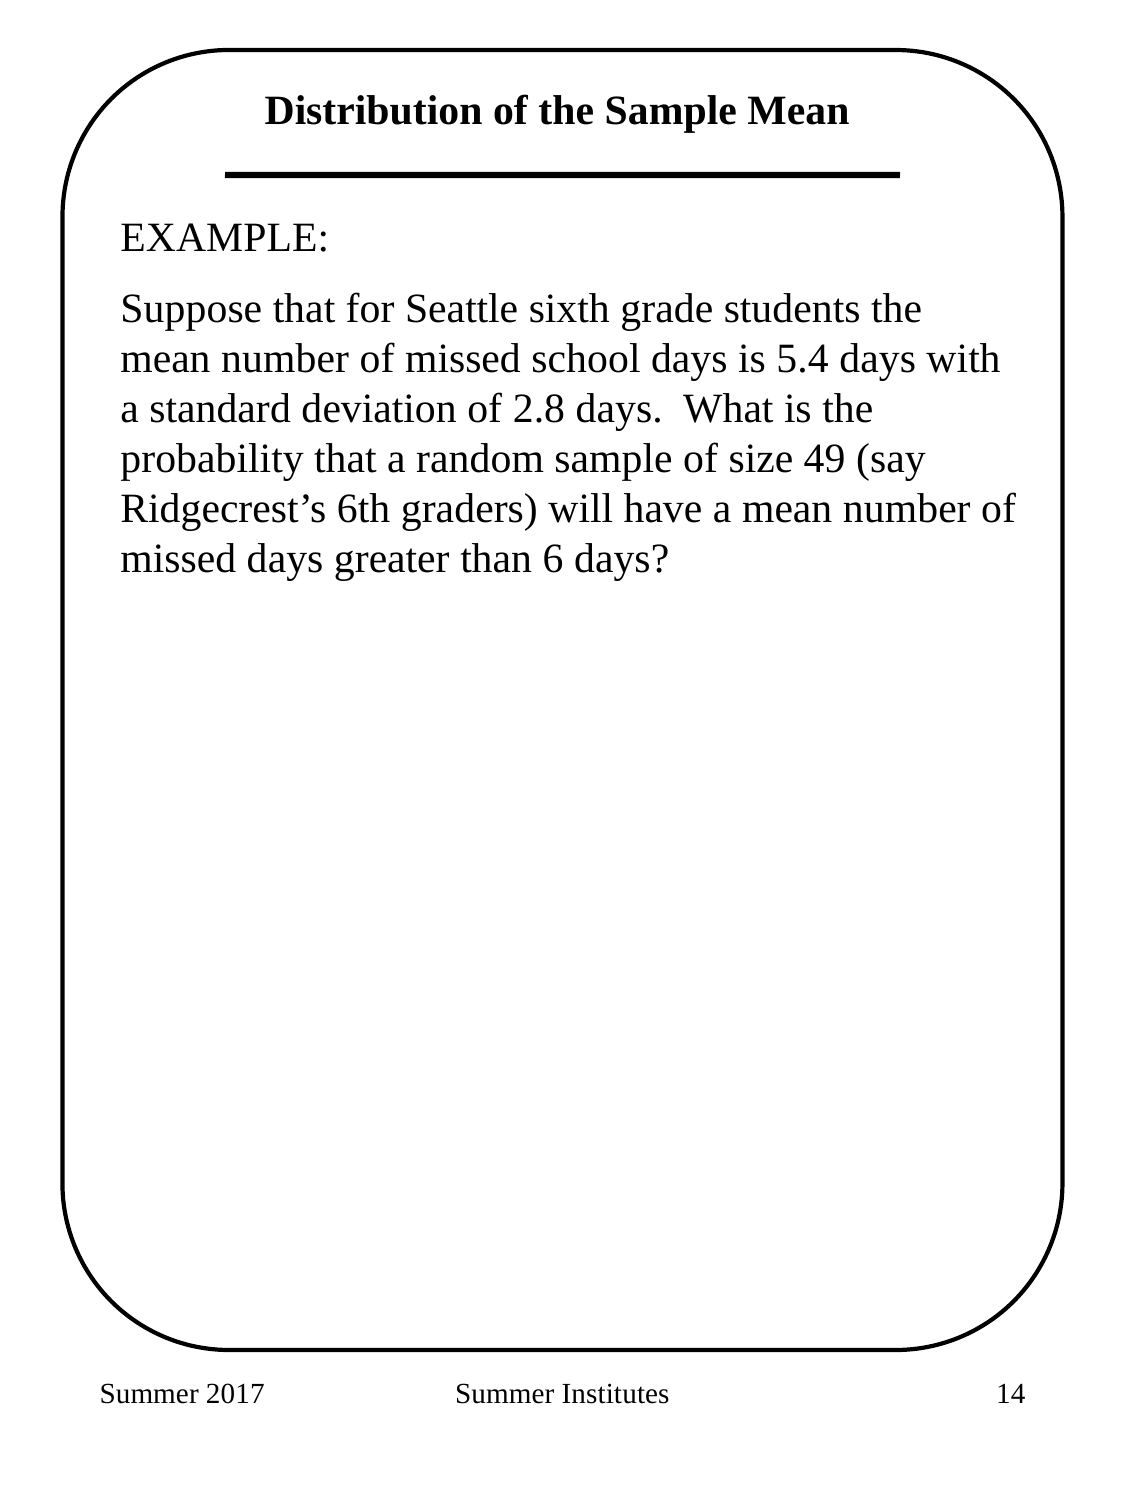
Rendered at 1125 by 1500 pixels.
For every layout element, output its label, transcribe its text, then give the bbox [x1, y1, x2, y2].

text_box EXAMPLE: Suppose that for Seattle sixth grade students the mean number of missed school days is 5.4 days with a standard deviation of 2.8 days. What is the probability that a random sample of size 49 (say Ridgecrest’s 6th graders) will have a mean number of missed days greater than 6 days? [105, 202, 1038, 659]
slide_number 147 [806, 1366, 1041, 1467]
slide_number Summer 2017 [84, 1366, 319, 1467]
text_box Distribution of the Sample Mean [200, 75, 925, 140]
footer Summer Institutes [384, 1366, 741, 1467]
